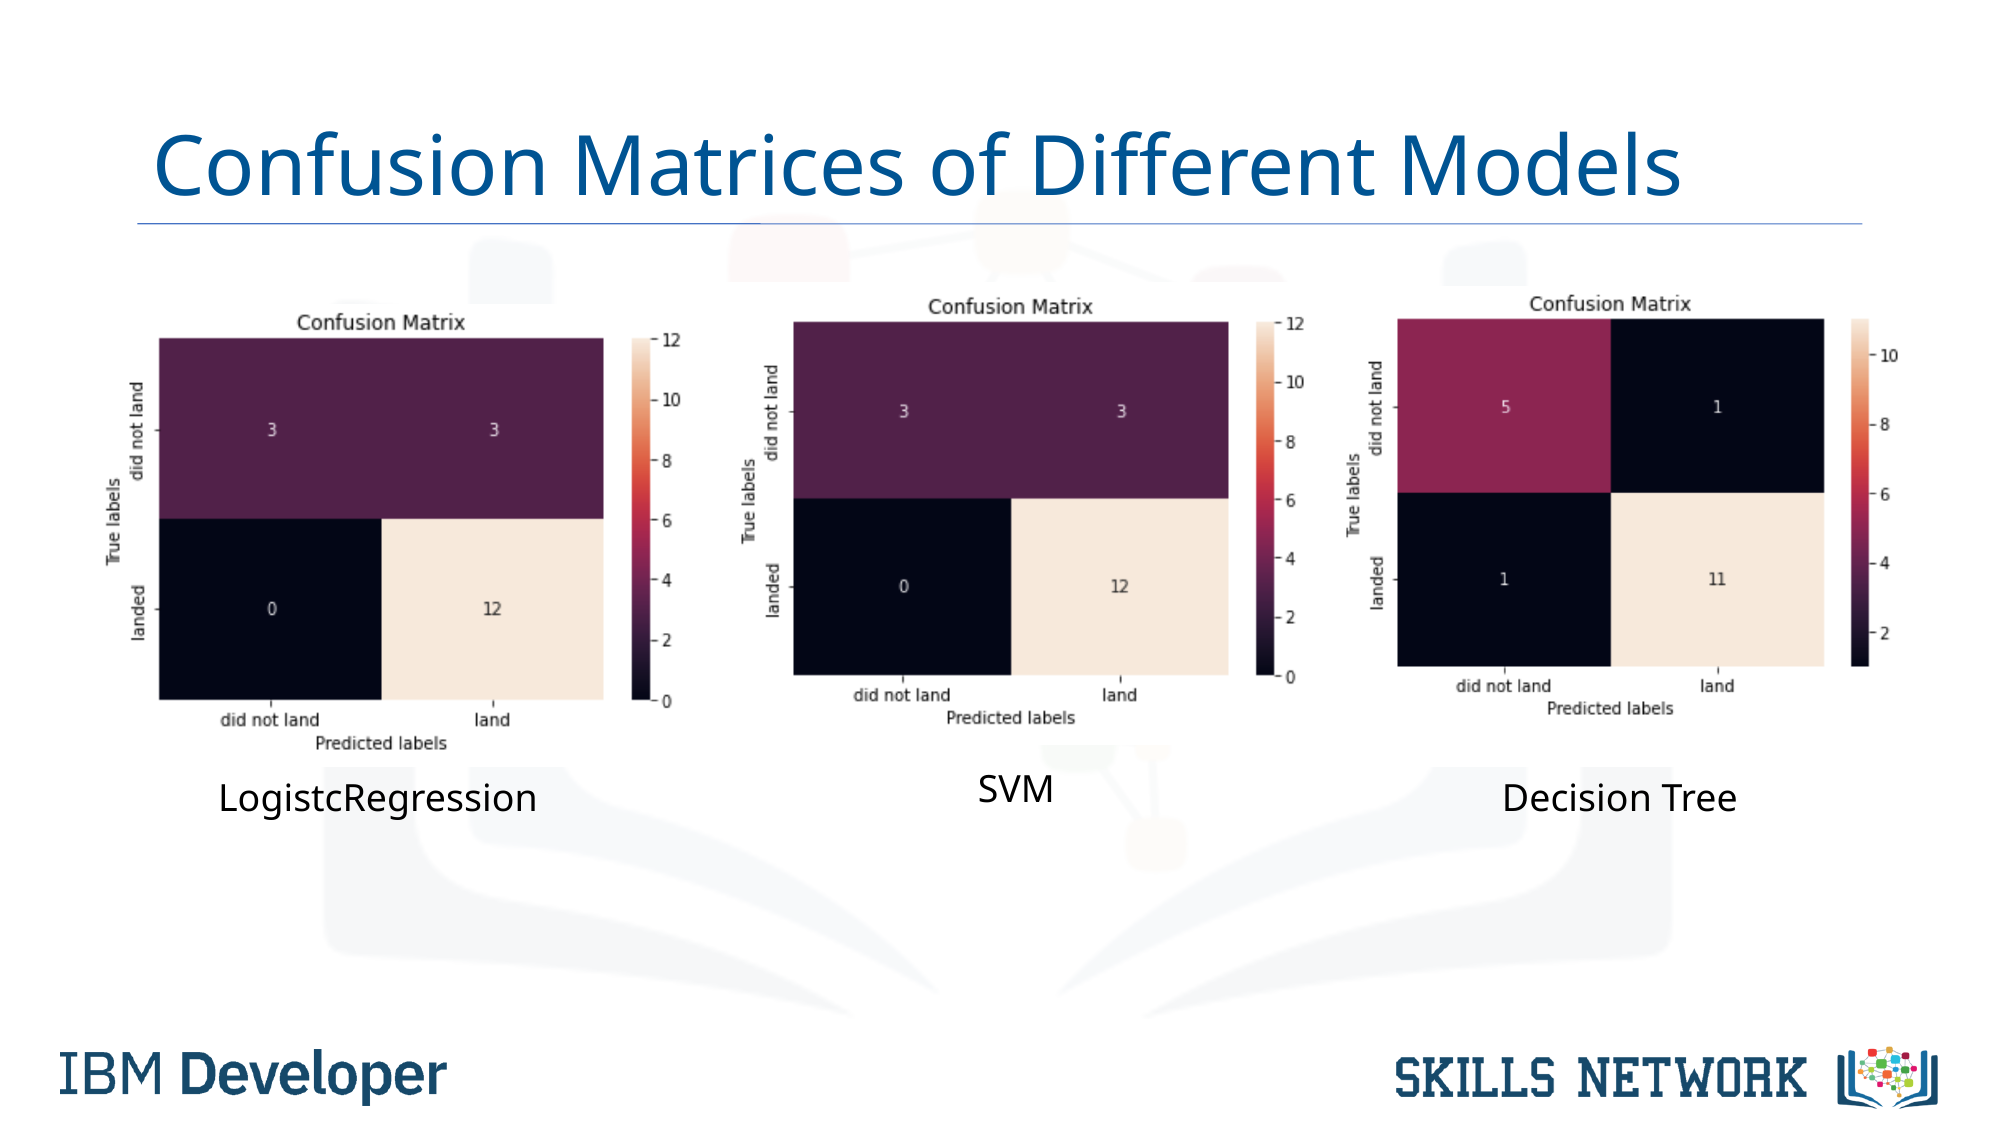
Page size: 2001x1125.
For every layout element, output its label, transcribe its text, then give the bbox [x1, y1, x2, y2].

picture [55, 1045, 459, 1108]
title Confusion Matrices of Different Models [137, 59, 1863, 278]
text_box LogistcRegression [203, 767, 654, 827]
text_box Decision Tree [1486, 767, 1937, 827]
text_box SVM [963, 757, 1413, 818]
picture [72, 282, 1971, 767]
picture [1390, 1045, 1945, 1111]
